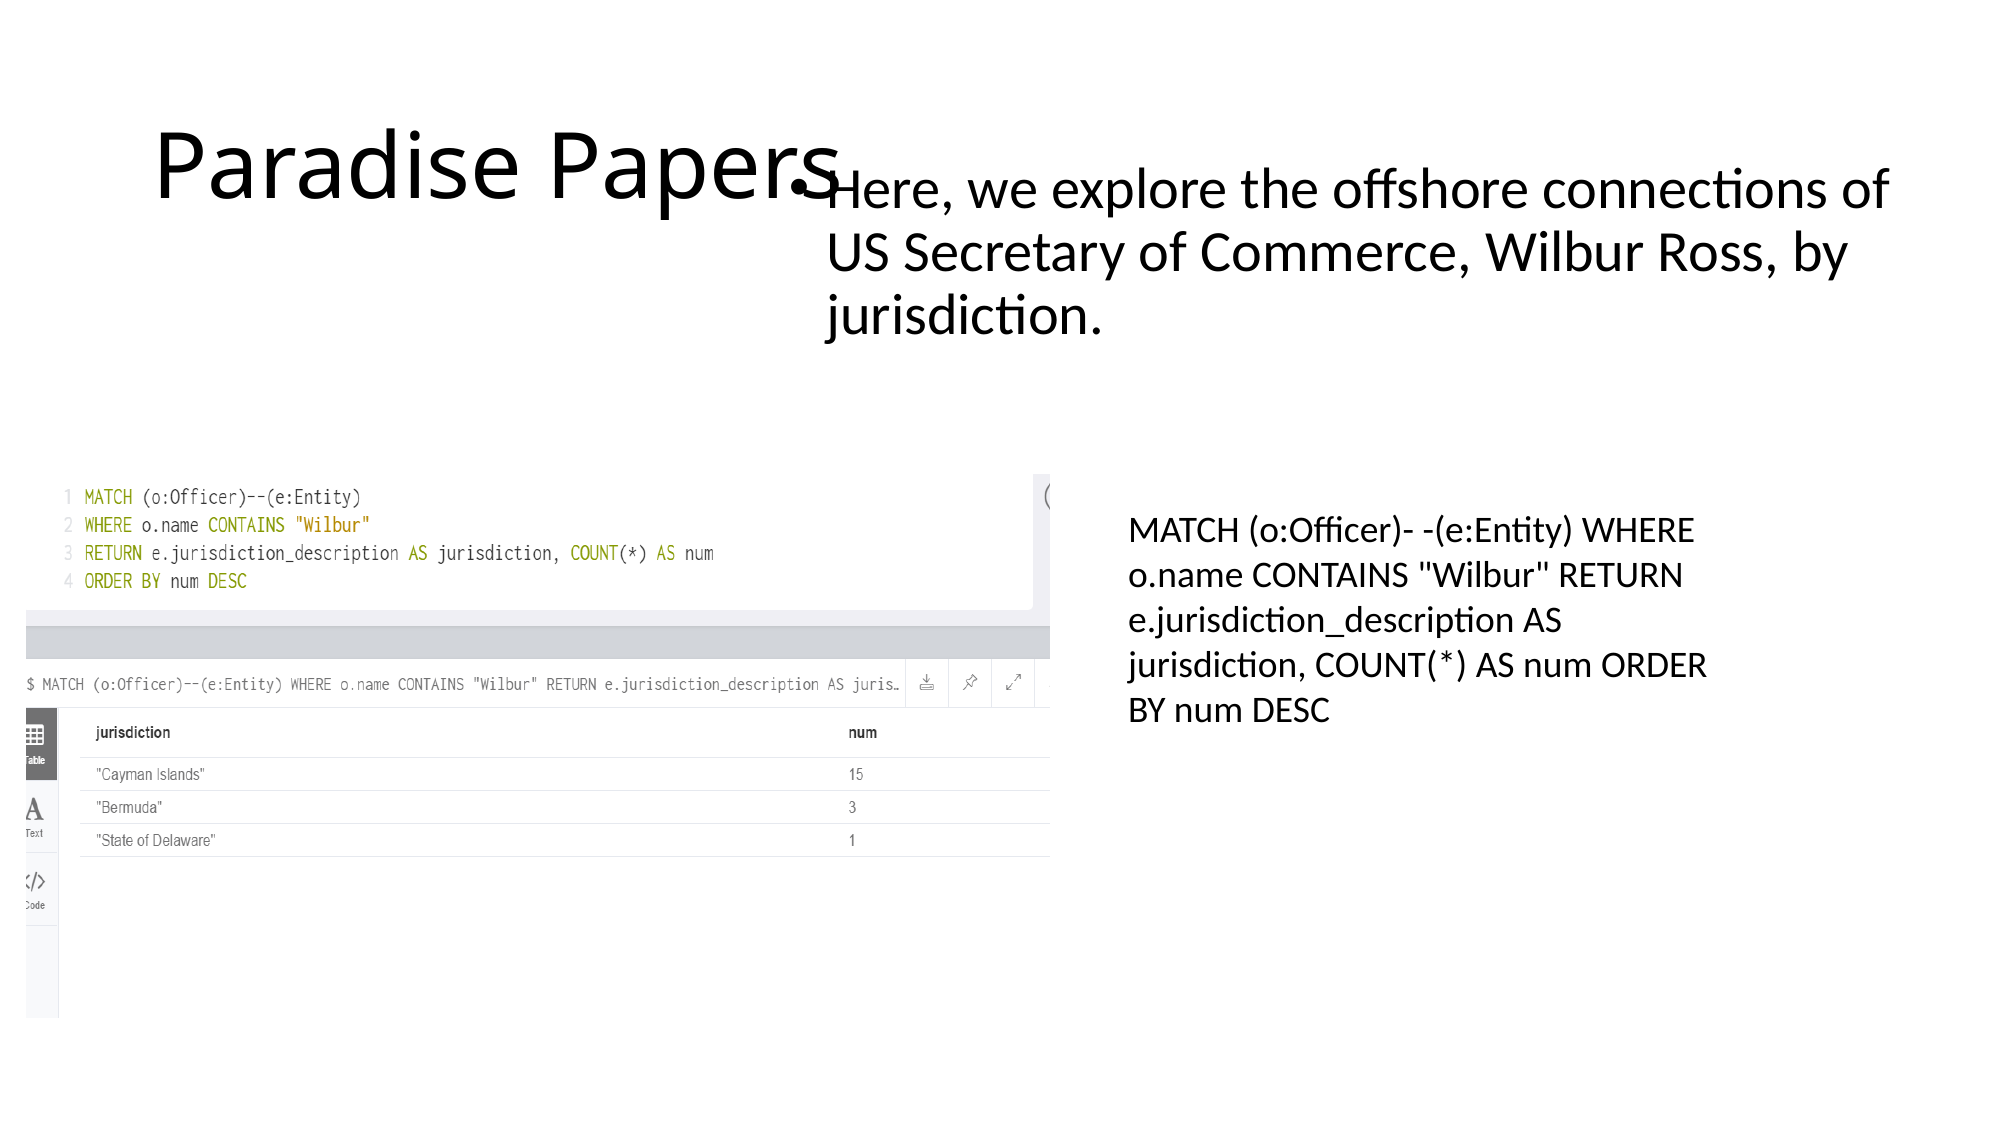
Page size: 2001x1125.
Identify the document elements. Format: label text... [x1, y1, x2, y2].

picture [26, 474, 1050, 1018]
list Here, we explore the offshore connections of US Secretary of Commerce, Wilbur Ross, by jurisdiction. [774, 151, 1964, 392]
title Paradise Papers [137, 59, 1863, 278]
text_box MATCH (o:Officer)- -(e:Entity) WHERE o.name CONTAINS "Wilbur" RETURN e.jurisdiction_description AS jurisdiction, COUNT(*) AS num ORDER BY num DESC [1113, 497, 1750, 738]
